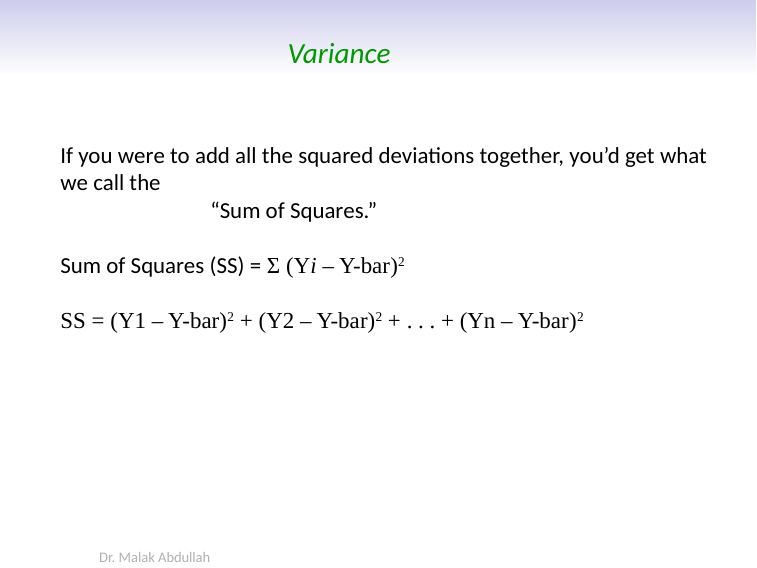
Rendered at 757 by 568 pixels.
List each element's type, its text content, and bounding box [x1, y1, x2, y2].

footer Dr. Malak Abdullah [0, 548, 332, 566]
picture [0, 0, 756, 74]
title Variance [287, 34, 469, 70]
list If you were to add all the squared deviations together, you’d get what we call the “Sum of Squares.” Sum of Squares (SS) = Σ (Yi – Y-bar)2 SS = (Y1 – Y-bar)2 + (Y2 – Y-bar)2 + . . . + (Yn – Y-bar)2 [60, 140, 741, 434]
